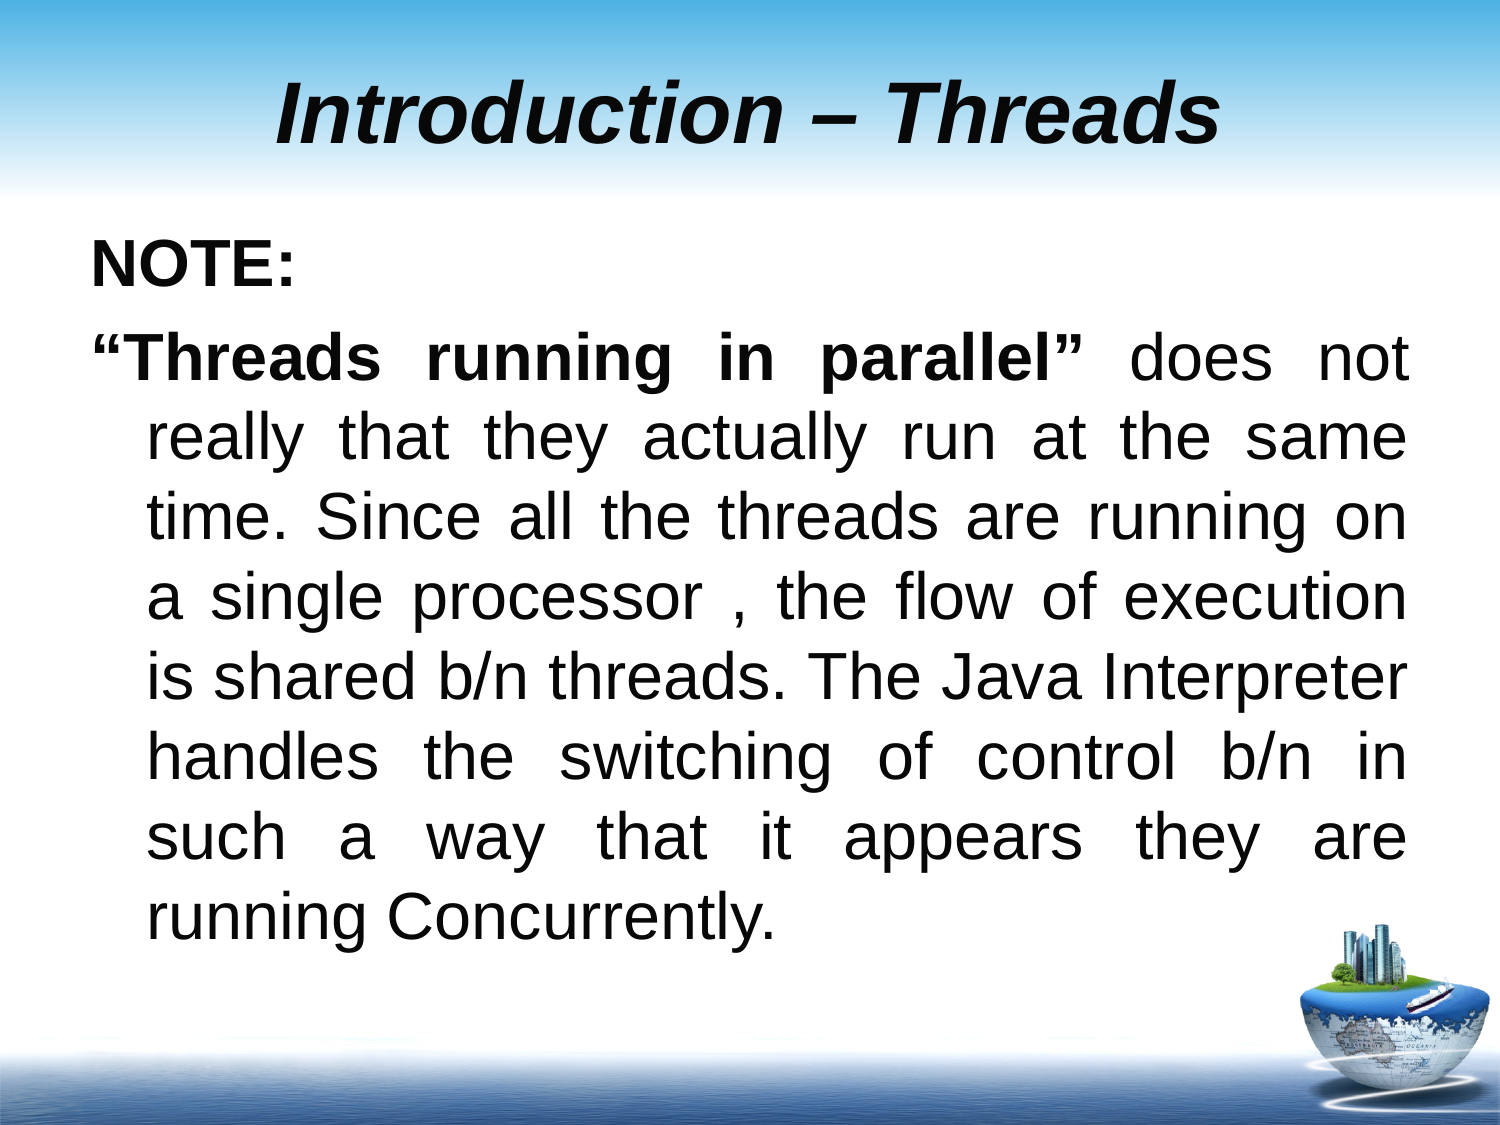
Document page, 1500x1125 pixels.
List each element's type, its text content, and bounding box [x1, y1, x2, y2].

picture [0, 970, 1500, 1125]
list NOTE: “Threads running in parallel” does not really that they actually run at the same time. Since all the threads are running on a single processor , the flow of execution is shared b/n threads. The Java Interpreter handles the switching of control b/n in such a way that it appears they are running Concurrently. [75, 212, 1425, 1038]
title Introduction – Threads [75, 37, 1425, 180]
